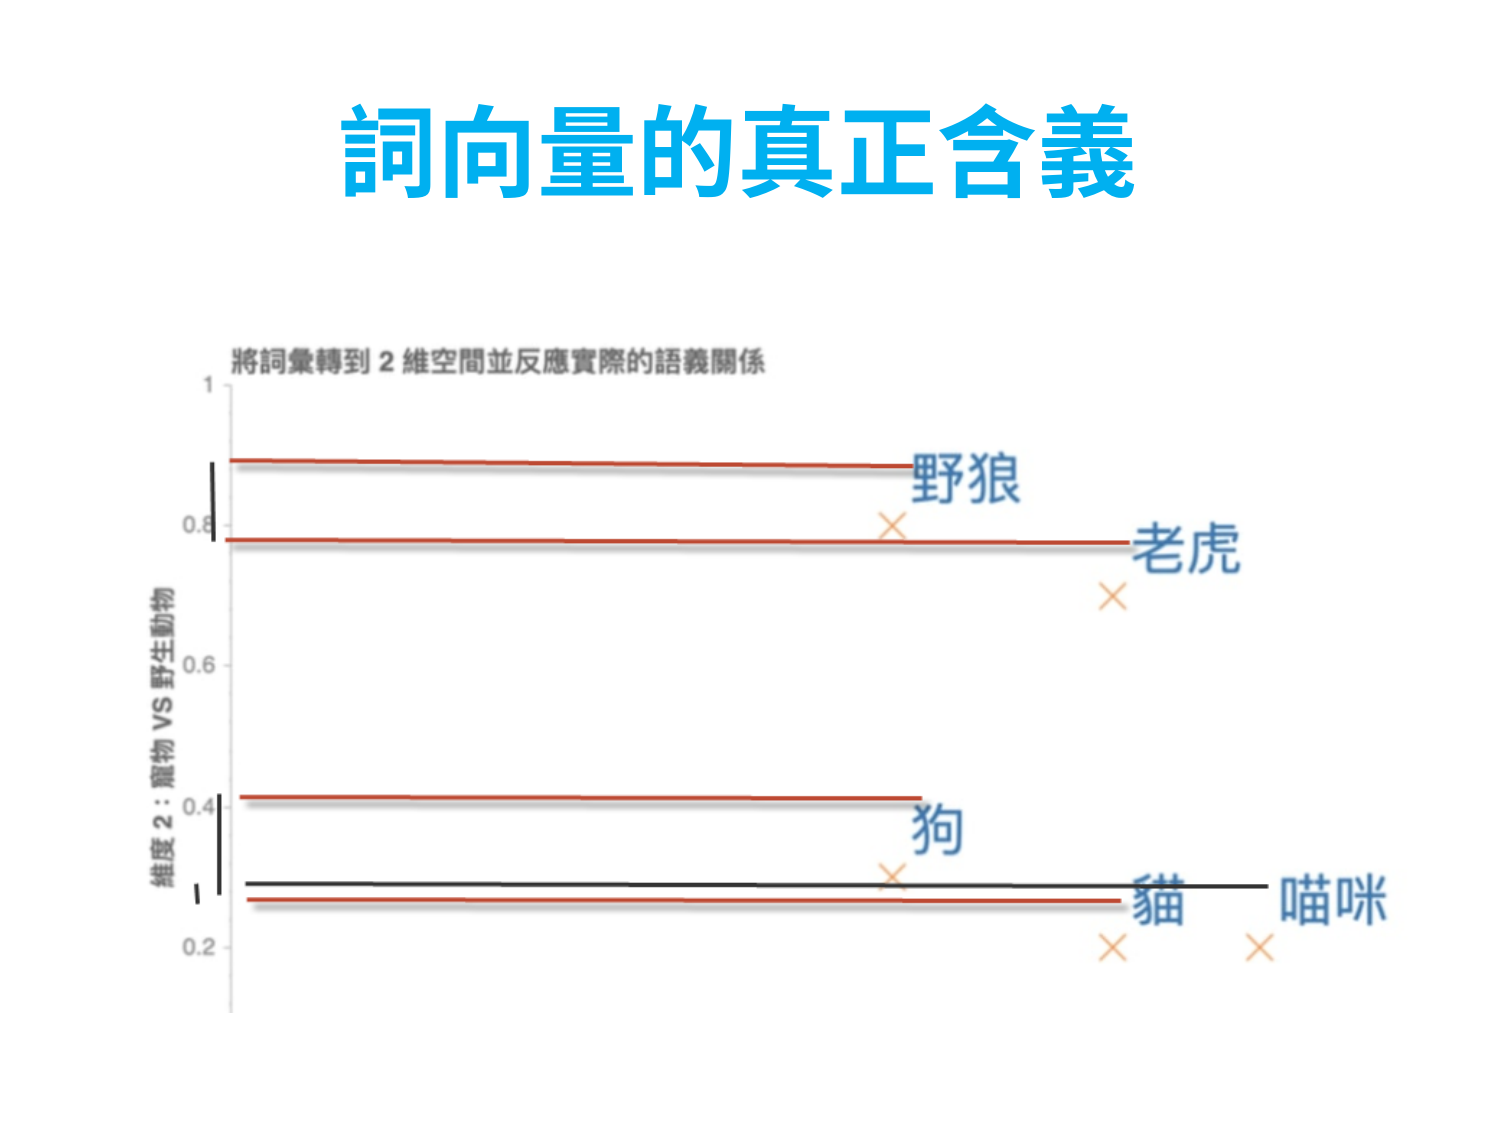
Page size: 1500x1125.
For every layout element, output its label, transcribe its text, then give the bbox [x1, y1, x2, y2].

picture [124, 337, 1445, 1013]
text_box 詞向量的真正含義 [125, 62, 1350, 225]
